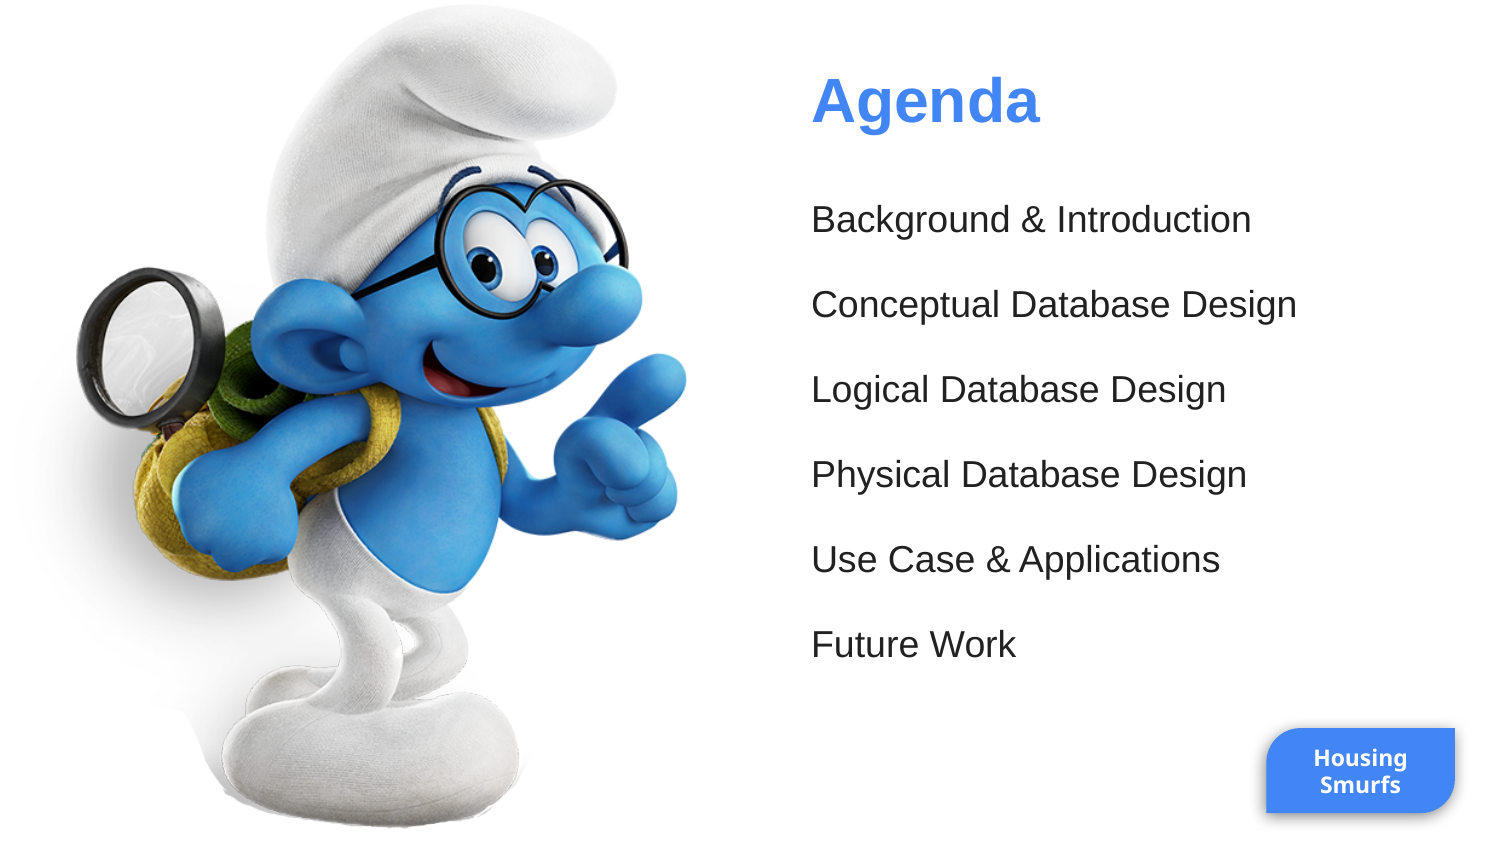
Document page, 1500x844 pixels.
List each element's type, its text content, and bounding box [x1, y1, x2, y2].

text_box Housing Smurfs [1266, 728, 1455, 814]
title Agenda [796, 38, 1455, 151]
list Background & Introduction Conceptual Database Design Logical Database Design Physical Database Design Use Case & Applications Future Work [796, 172, 1455, 706]
picture [0, 0, 751, 844]
